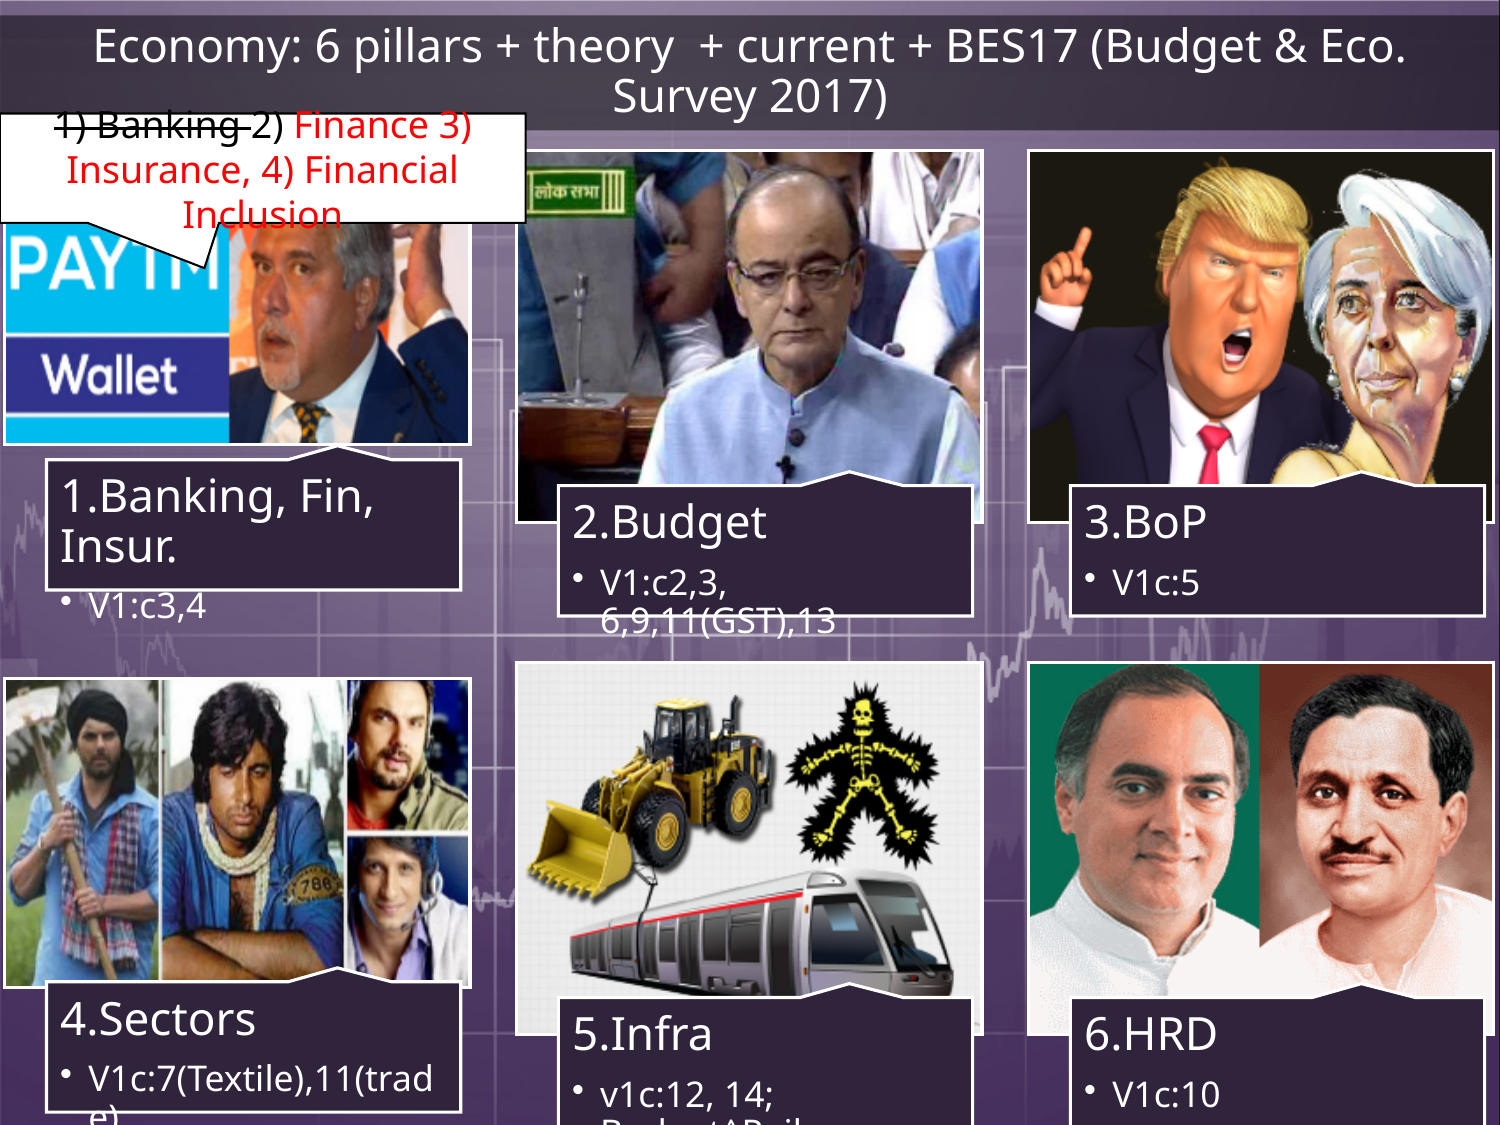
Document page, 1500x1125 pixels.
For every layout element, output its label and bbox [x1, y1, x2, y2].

list [0, 149, 1499, 1125]
picture [0, 0, 1499, 149]
